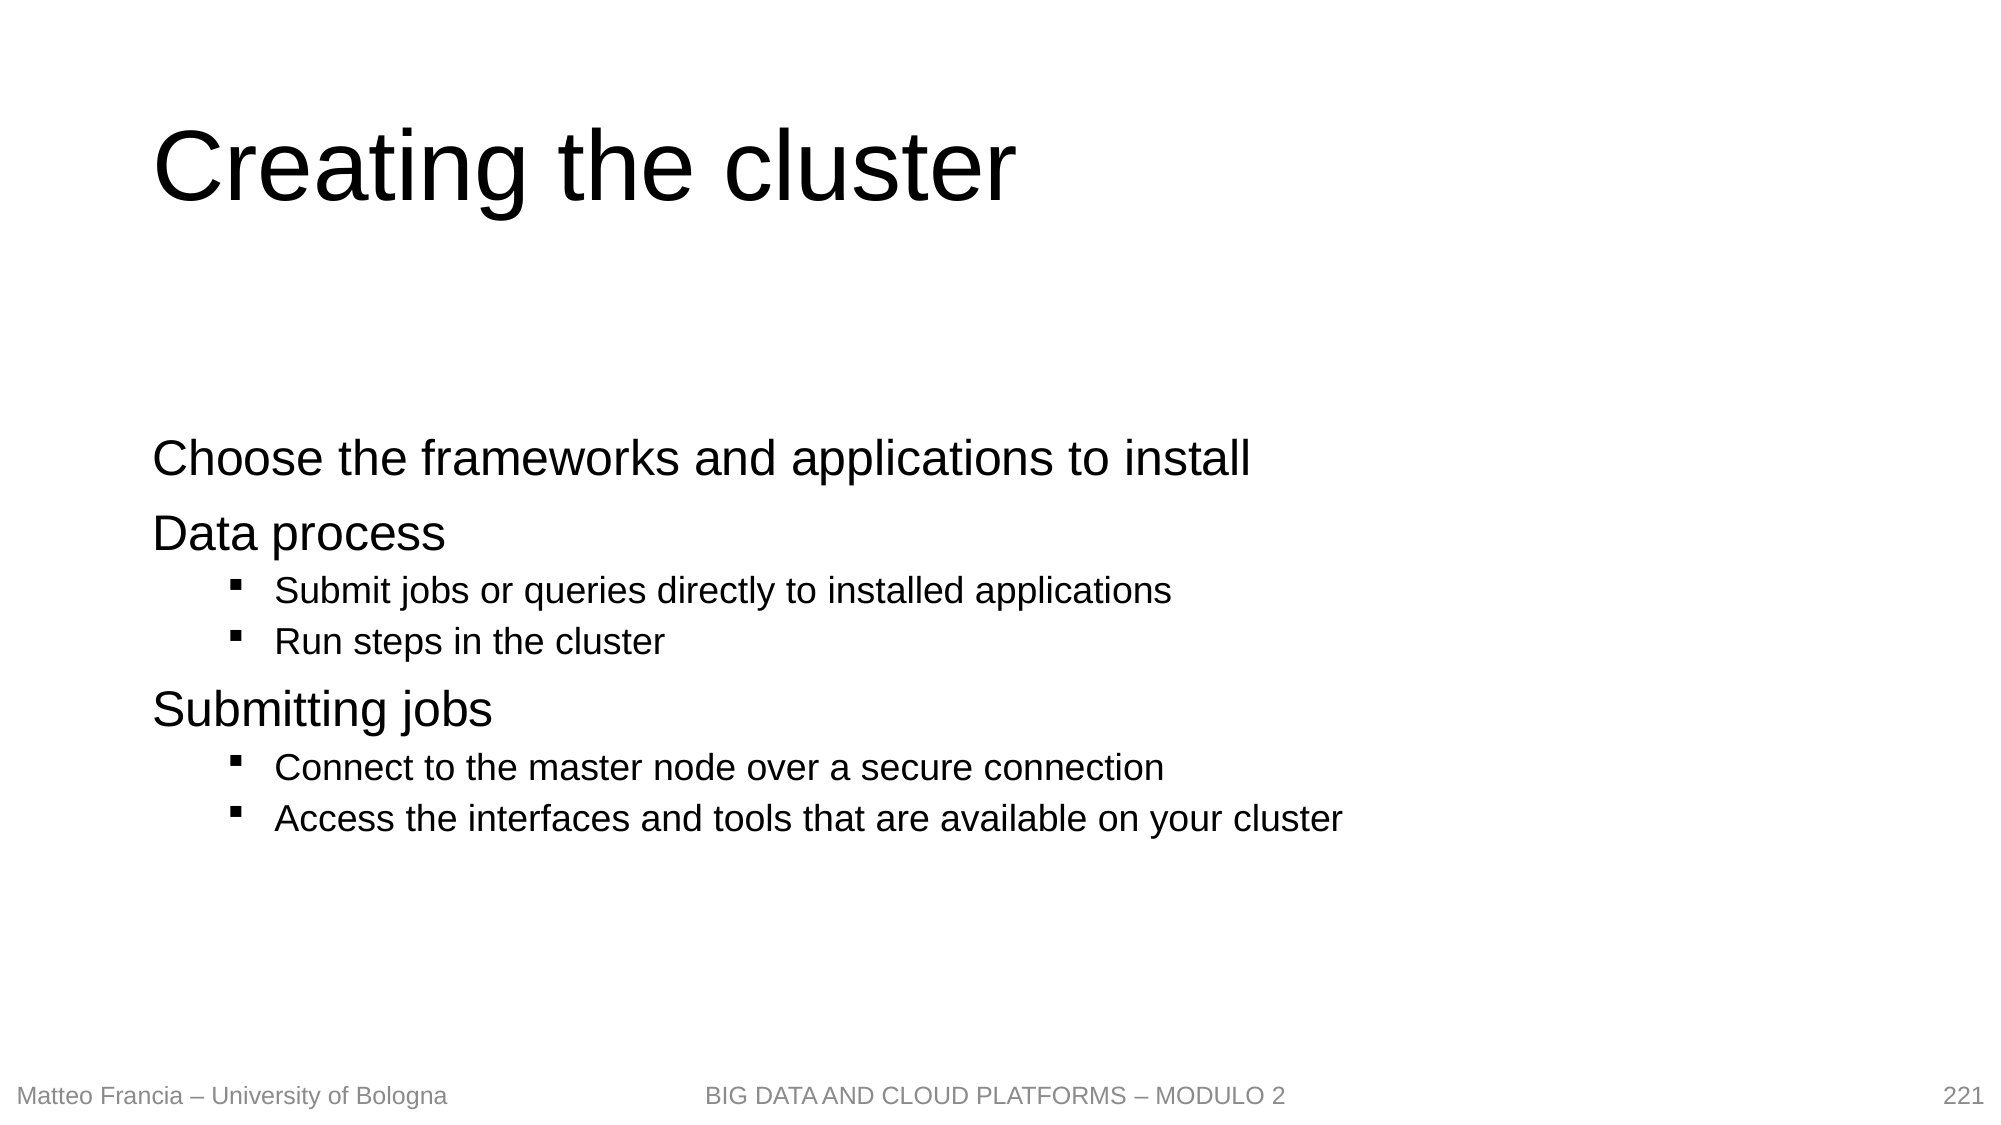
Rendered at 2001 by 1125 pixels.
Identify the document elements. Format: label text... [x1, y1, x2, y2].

footer Matteo Francia – University of Bologna [0, 1065, 466, 1125]
slide_number 221 [1550, 1065, 2000, 1125]
list Choose the frameworks and applications to install Data process Submit jobs or queries directly to installed applications Run steps in the cluster Submitting jobs Connect to the master node over a secure connection Access the interfaces and tools that are available on your cluster [137, 278, 1863, 993]
title Creating the cluster [137, 59, 1863, 278]
